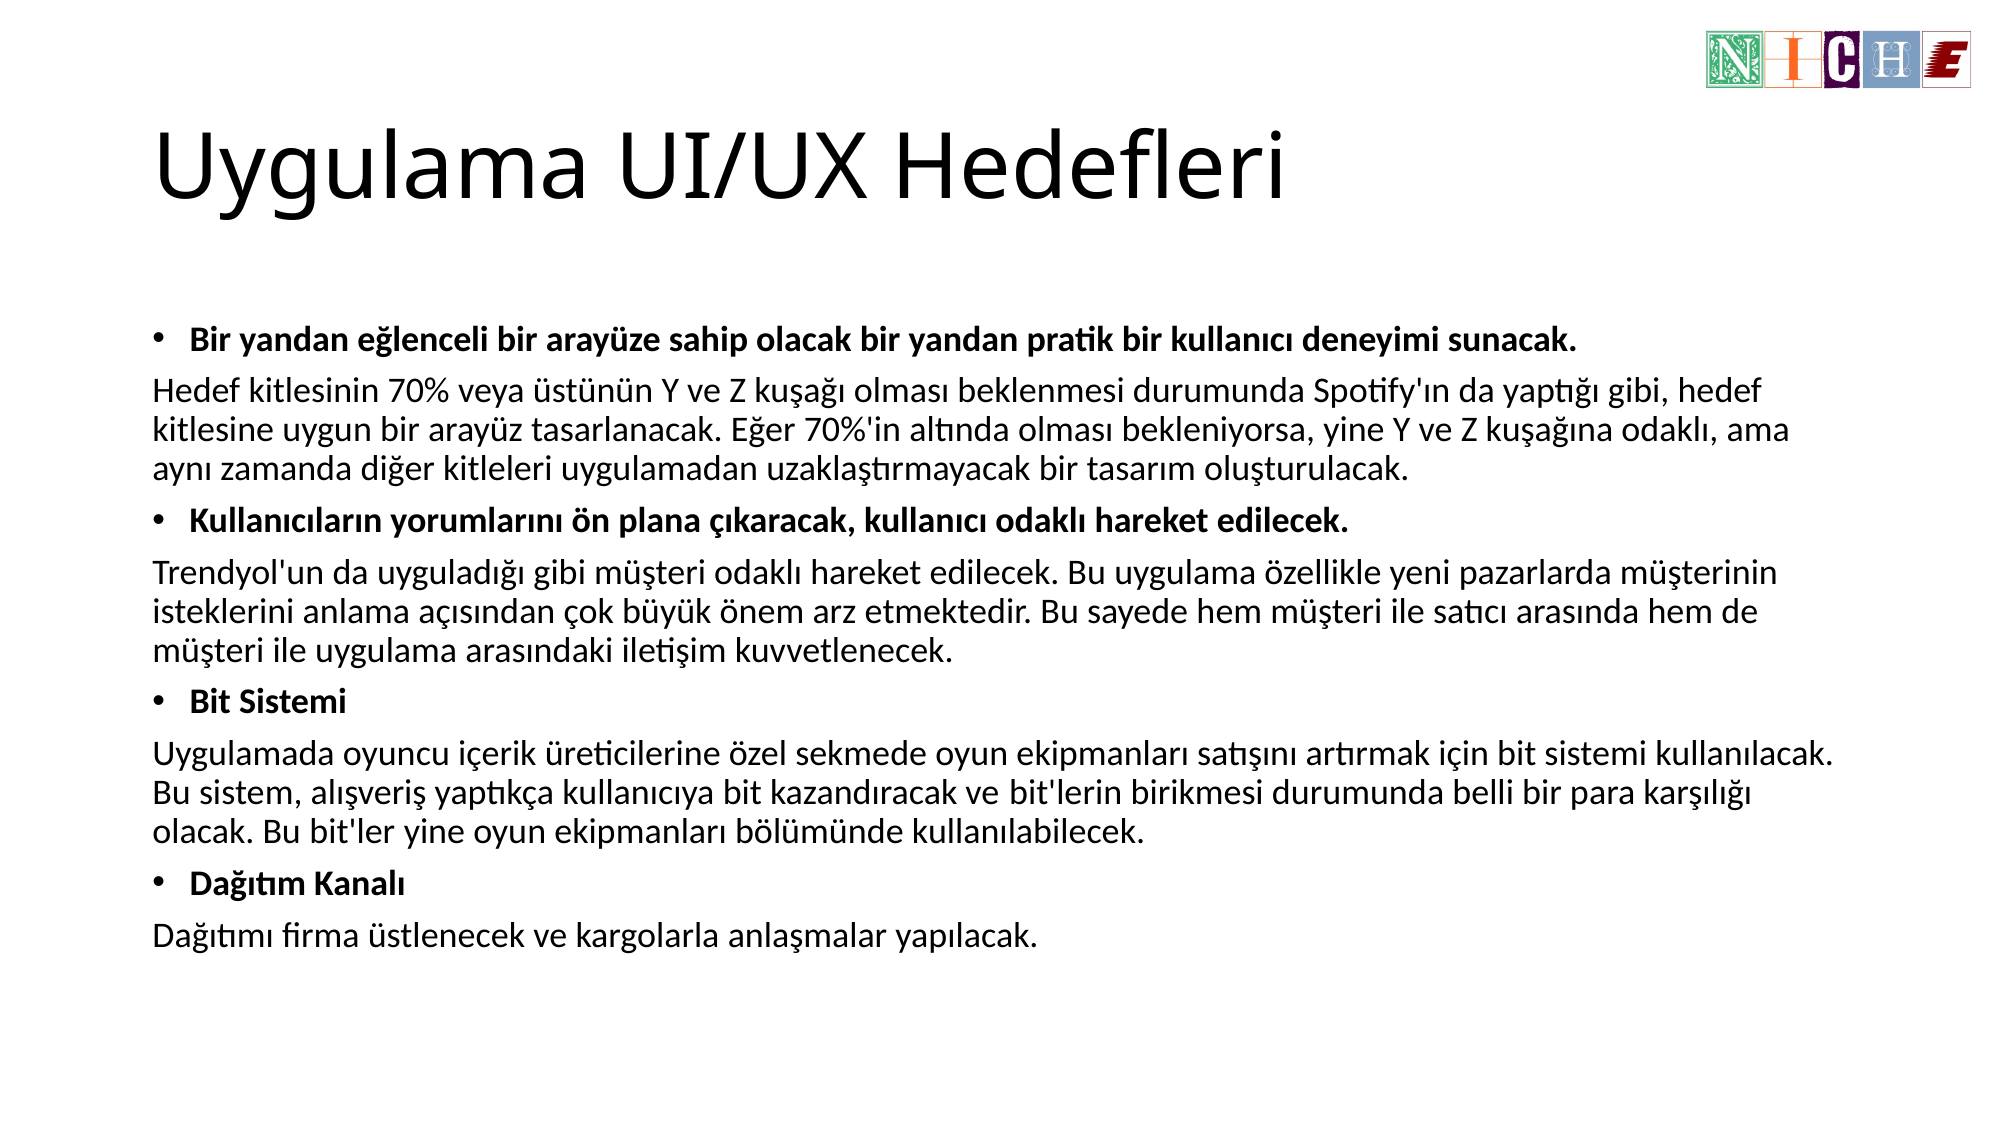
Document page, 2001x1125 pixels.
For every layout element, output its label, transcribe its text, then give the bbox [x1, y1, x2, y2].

list Bir yandan eğlenceli bir arayüze sahip olacak bir yandan pratik bir kullanıcı deneyimi sunacak. Hedef kitlesinin 70% veya üstünün Y ve Z kuşağı olması beklenmesi durumunda Spotify'ın da yaptığı gibi, hedef kitlesine uygun bir arayüz tasarlanacak. Eğer 70%'in altında olması bekleniyorsa, yine Y ve Z kuşağına odaklı, ama aynı zamanda diğer kitleleri uygulamadan uzaklaştırmayacak bir tasarım oluşturulacak. Kullanıcıların yorumlarını ön plana çıkaracak, kullanıcı odaklı hareket edilecek. Trendyol'un da uyguladığı gibi müşteri odaklı hareket edilecek. Bu uygulama özellikle yeni pazarlarda müşterinin isteklerini anlama açısından çok büyük önem arz etmektedir. Bu sayede hem müşteri ile satıcı arasında hem de müşteri ile uygulama arasındaki iletişim kuvvetlenecek. Bit Sistemi Uygulamada oyuncu içerik üreticilerine özel sekmede oyun ekipmanları satışını artırmak için bit sistemi kullanılacak. Bu sistem, alışveriş yaptıkça kullanıcıya bit kazandıracak ve bit'lerin birikmesi durumunda belli bir para karşılığı olacak. Bu bit'ler yine oyun ekipmanları bölümünde kullanılabilecek. Dağıtım Kanalı Dağıtımı firma üstlenecek ve kargolarla anlaşmalar yapılacak. [137, 256, 1863, 971]
title Uygulama UI/UX Hedefleri [137, 59, 1863, 256]
picture [1703, 28, 1974, 91]
